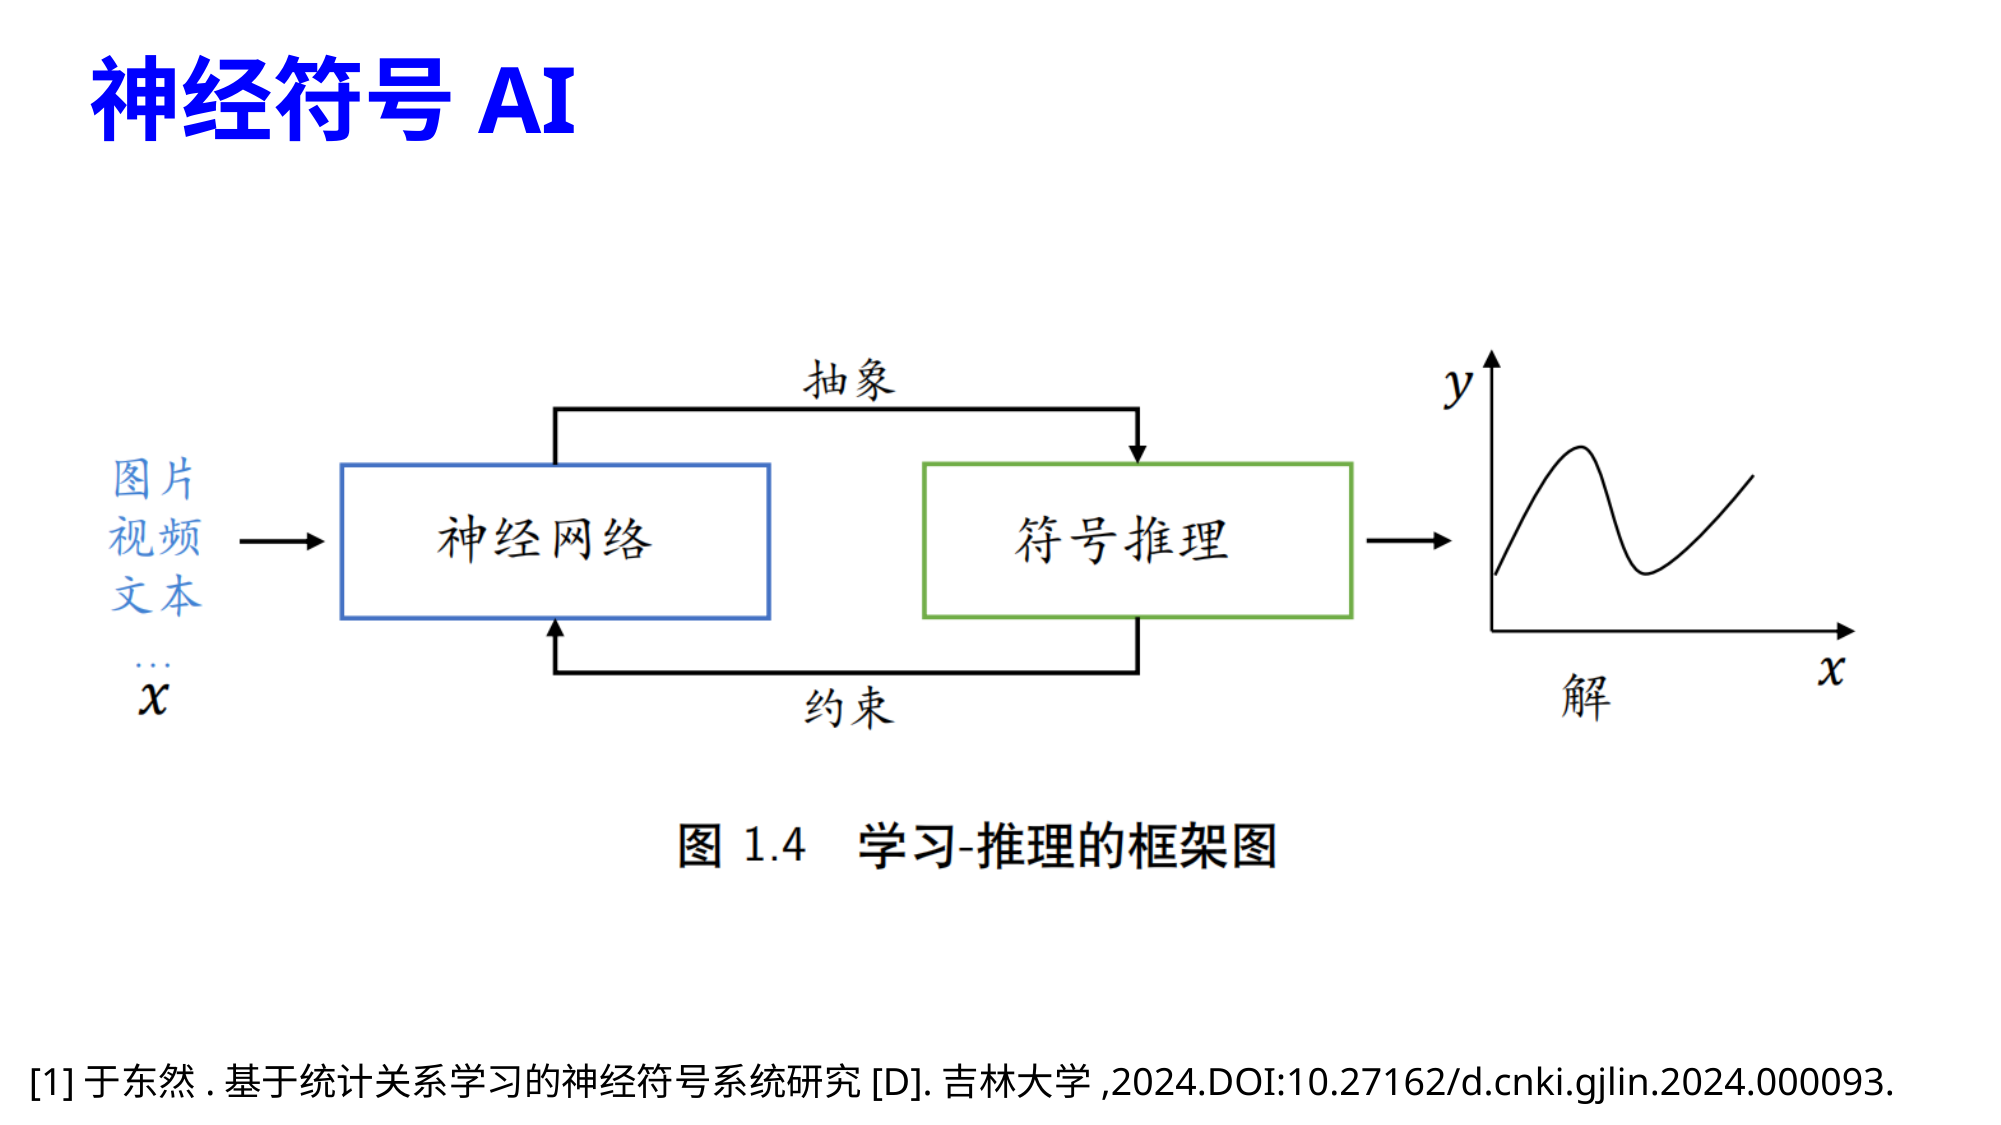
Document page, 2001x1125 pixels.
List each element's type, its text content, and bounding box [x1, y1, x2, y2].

text_box 神经符号AI [74, 0, 1860, 160]
picture [74, 299, 1881, 913]
text_box [1]于东然.基于统计关系学习的神经符号系统研究[D].吉林大学,2024.DOI:10.27162/d.cnki.gjlin.2024.000093. [14, 1050, 1923, 1110]
